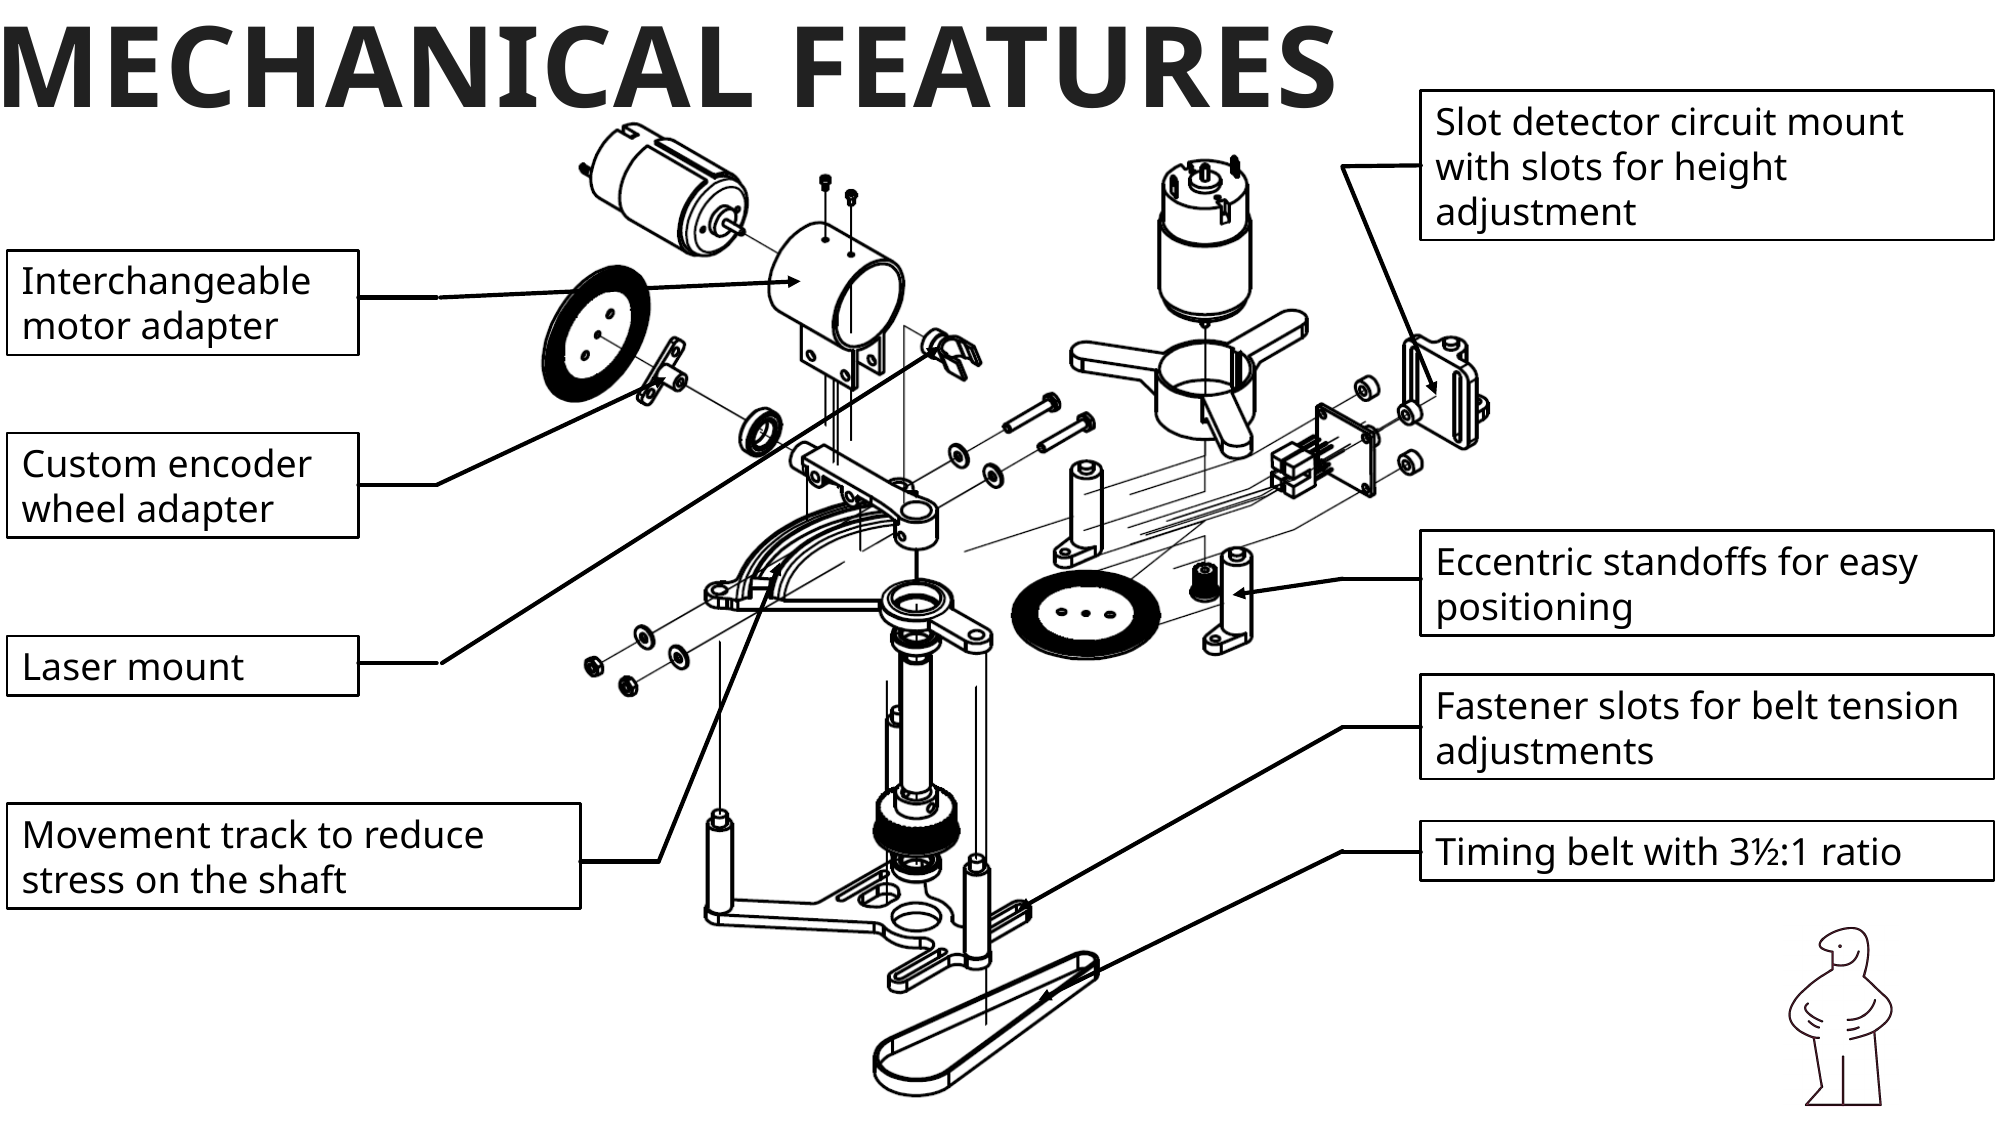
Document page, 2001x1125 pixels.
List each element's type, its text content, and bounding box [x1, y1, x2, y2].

text_box Fastener slots for belt tension adjustments [1528, 673, 1995, 780]
text_box Custom encoder wheel adapter [6, 432, 360, 539]
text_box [1232, 578, 1343, 596]
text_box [440, 281, 801, 298]
text_box Laser mount [6, 635, 360, 697]
text_box Interchangeable motor adapter [6, 249, 360, 356]
text_box Slot detector circuit mount with slots for height adjustment [1419, 89, 1995, 241]
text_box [658, 664, 781, 862]
text_box Timing belt with 3½:1 ratio [1528, 820, 1995, 882]
text_box Eccentric standoffs for easy positioning [1528, 529, 1995, 637]
picture [508, 105, 1528, 1125]
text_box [436, 377, 667, 486]
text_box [1038, 850, 1343, 1001]
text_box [441, 346, 941, 664]
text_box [1342, 167, 1437, 396]
text_box Movement track to reduce stress on the shaft [6, 802, 508, 910]
picture [1783, 925, 1899, 1108]
text_box MECHANICAL FEATURES [0, 0, 1355, 138]
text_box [1017, 726, 1343, 910]
